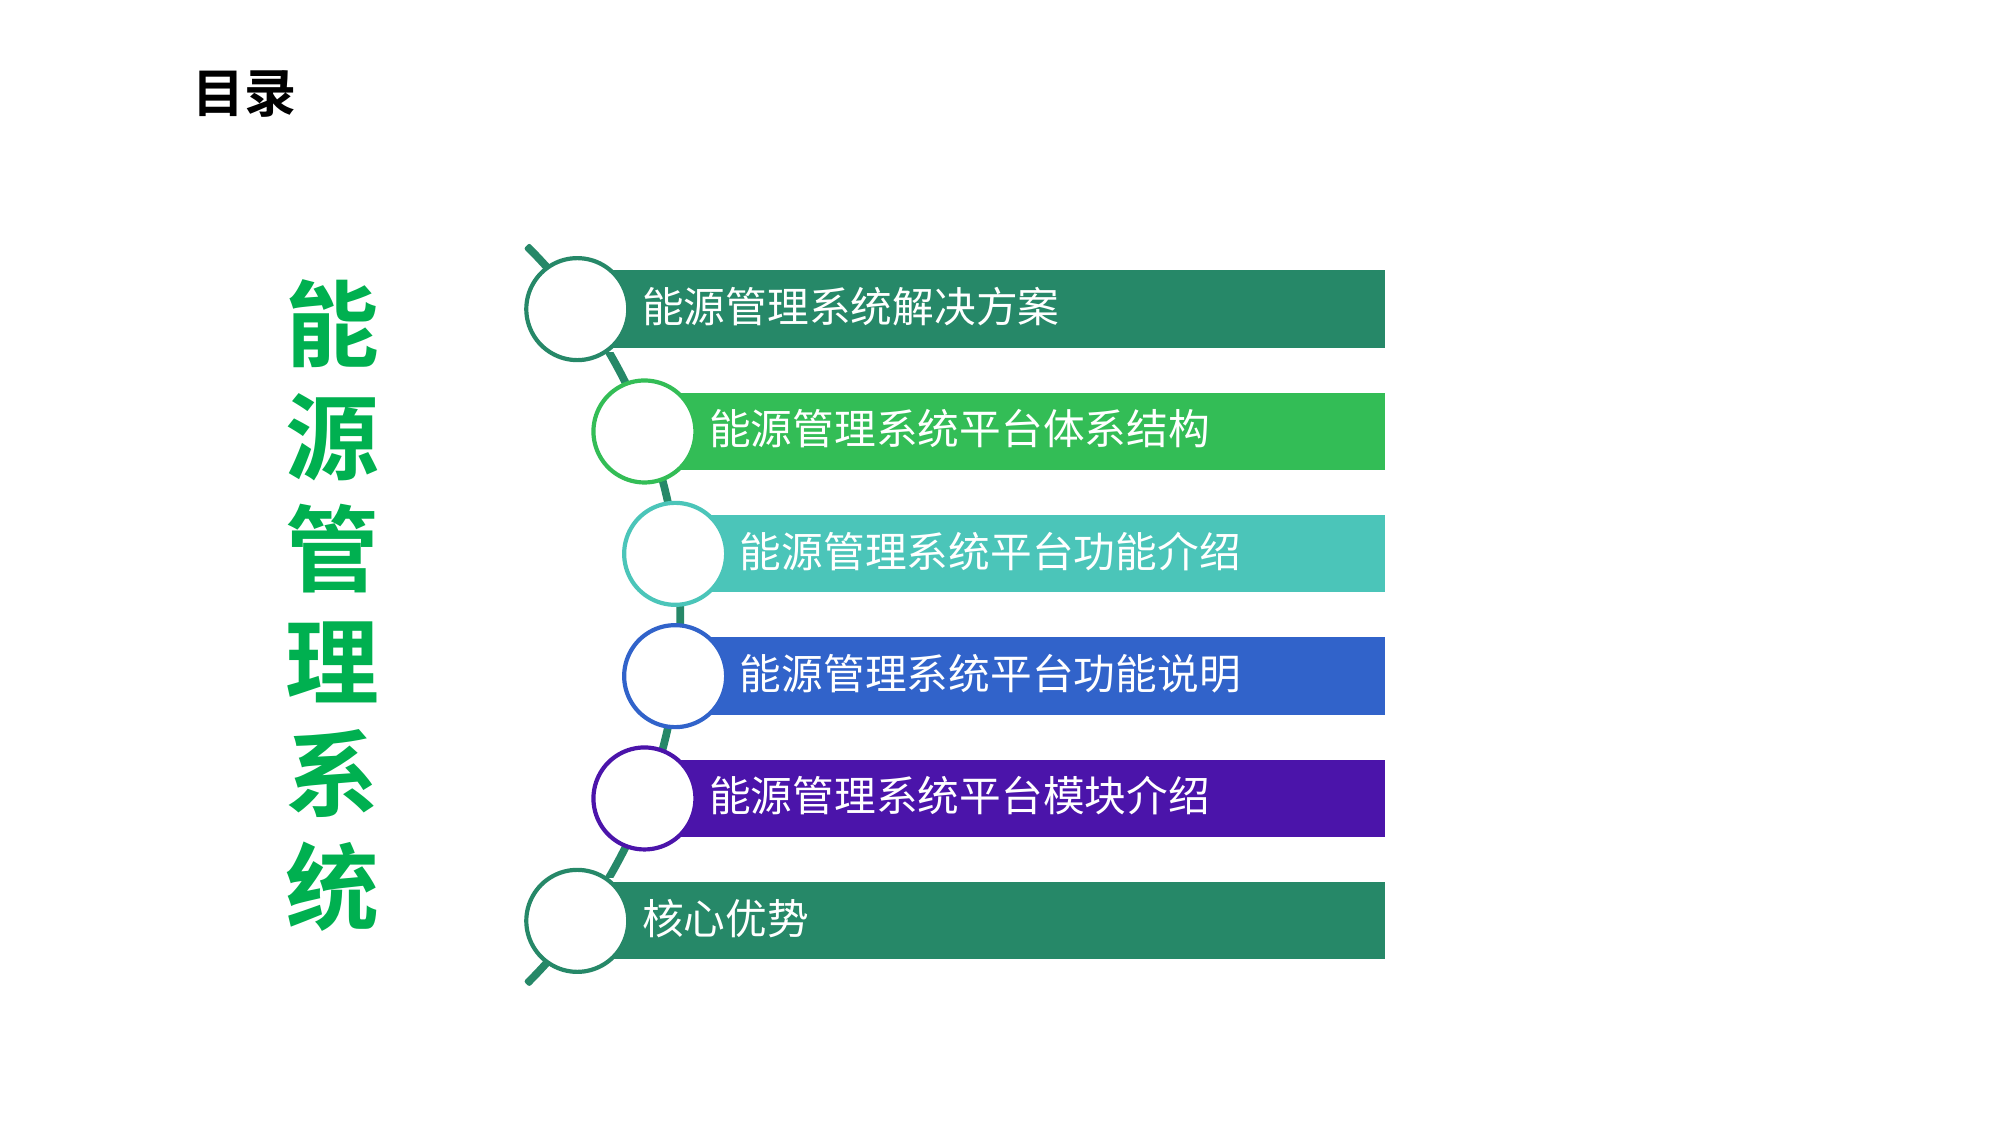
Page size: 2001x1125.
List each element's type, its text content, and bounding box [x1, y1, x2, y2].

text_box 能 源 管 理 系 统 [268, 257, 396, 950]
text_box 目录 [175, 51, 313, 131]
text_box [514, 226, 1399, 1003]
